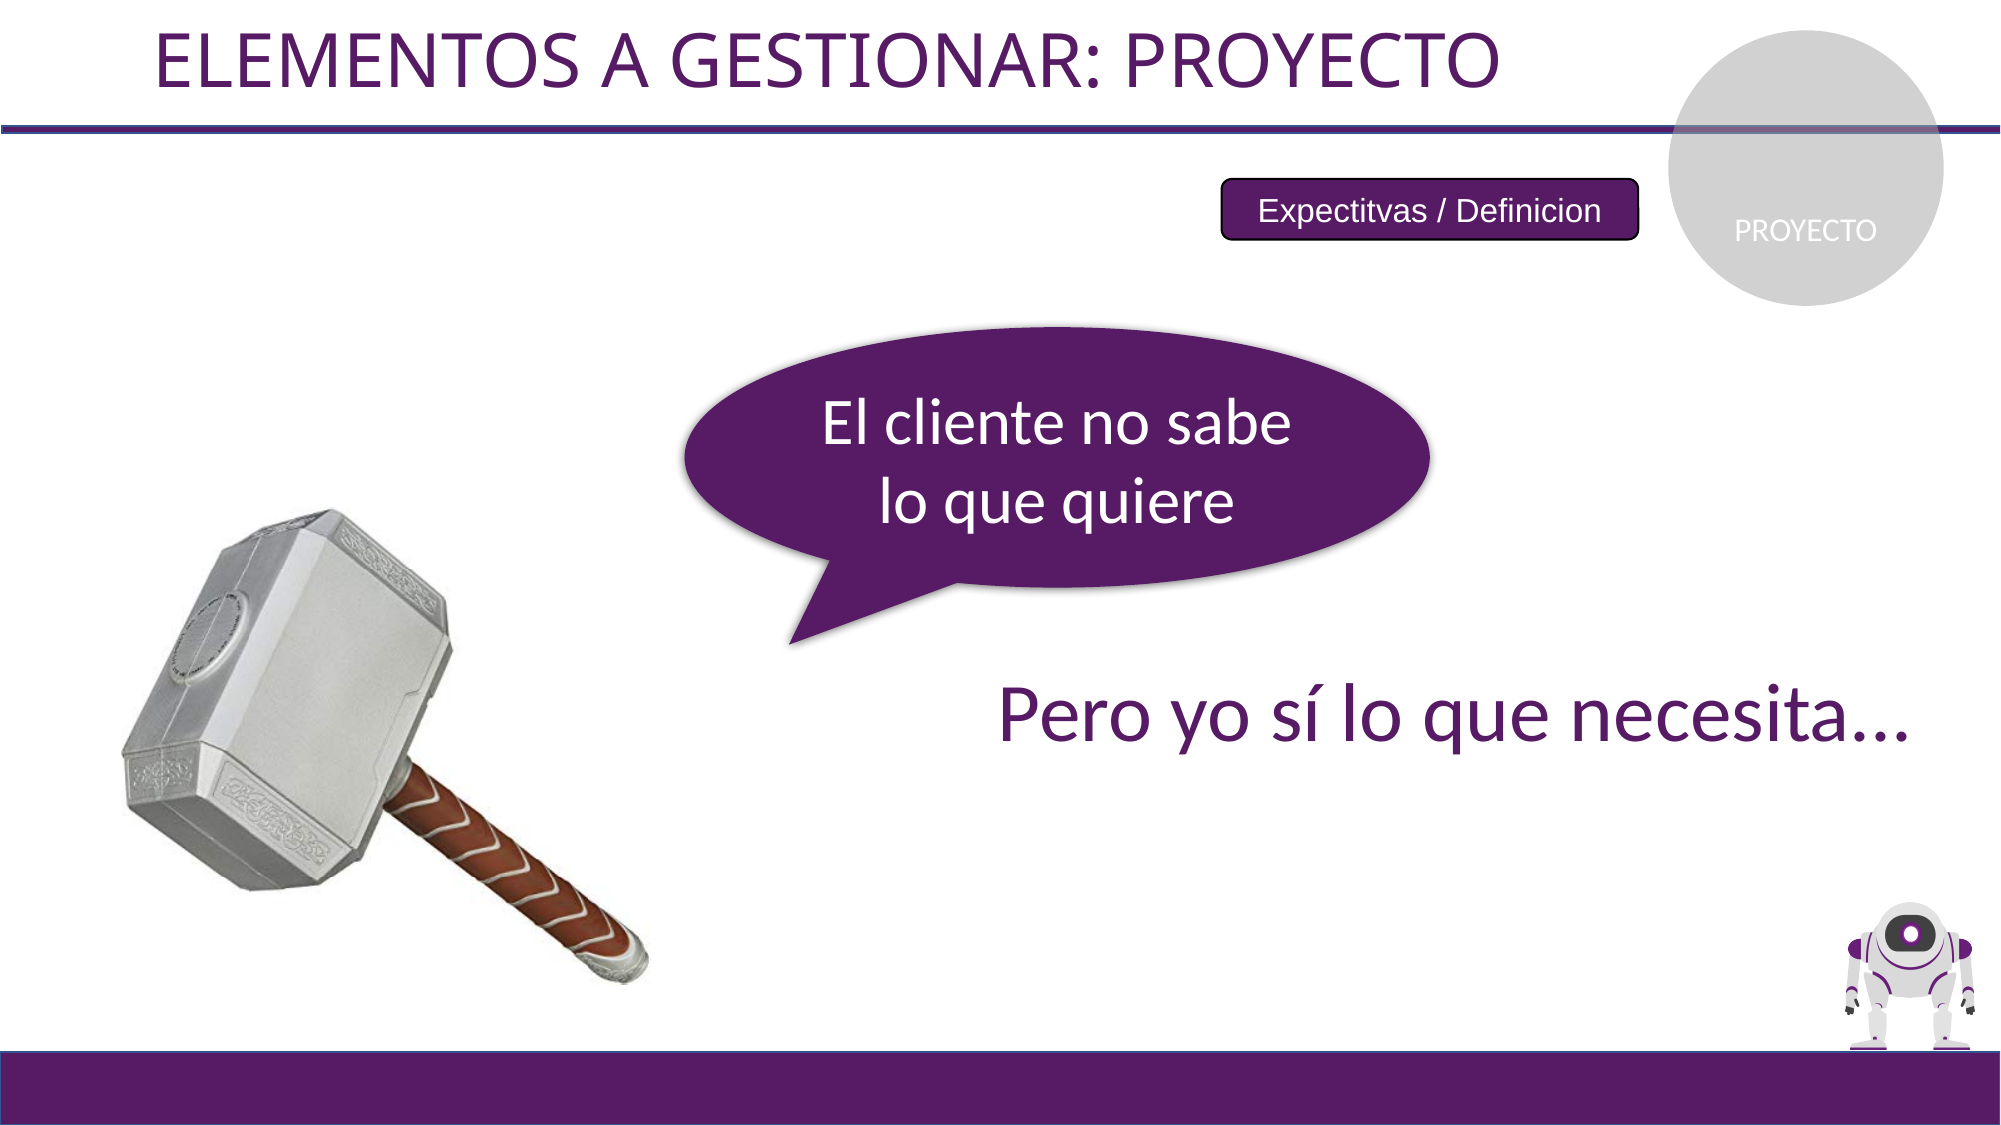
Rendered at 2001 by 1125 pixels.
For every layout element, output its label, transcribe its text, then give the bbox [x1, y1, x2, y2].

picture [1845, 902, 1975, 1050]
picture [119, 507, 651, 985]
title ELEMENTOS A GESTIONAR: PROYECTO [137, 13, 1863, 113]
text_box PROYECTO [1668, 30, 1944, 306]
text_box El cliente no sabe lo que quiere [684, 327, 1430, 612]
text_box Pero yo sí lo que necesita... [752, 612, 2000, 804]
text_box Expectitvas / Definicion [1220, 177, 1640, 241]
